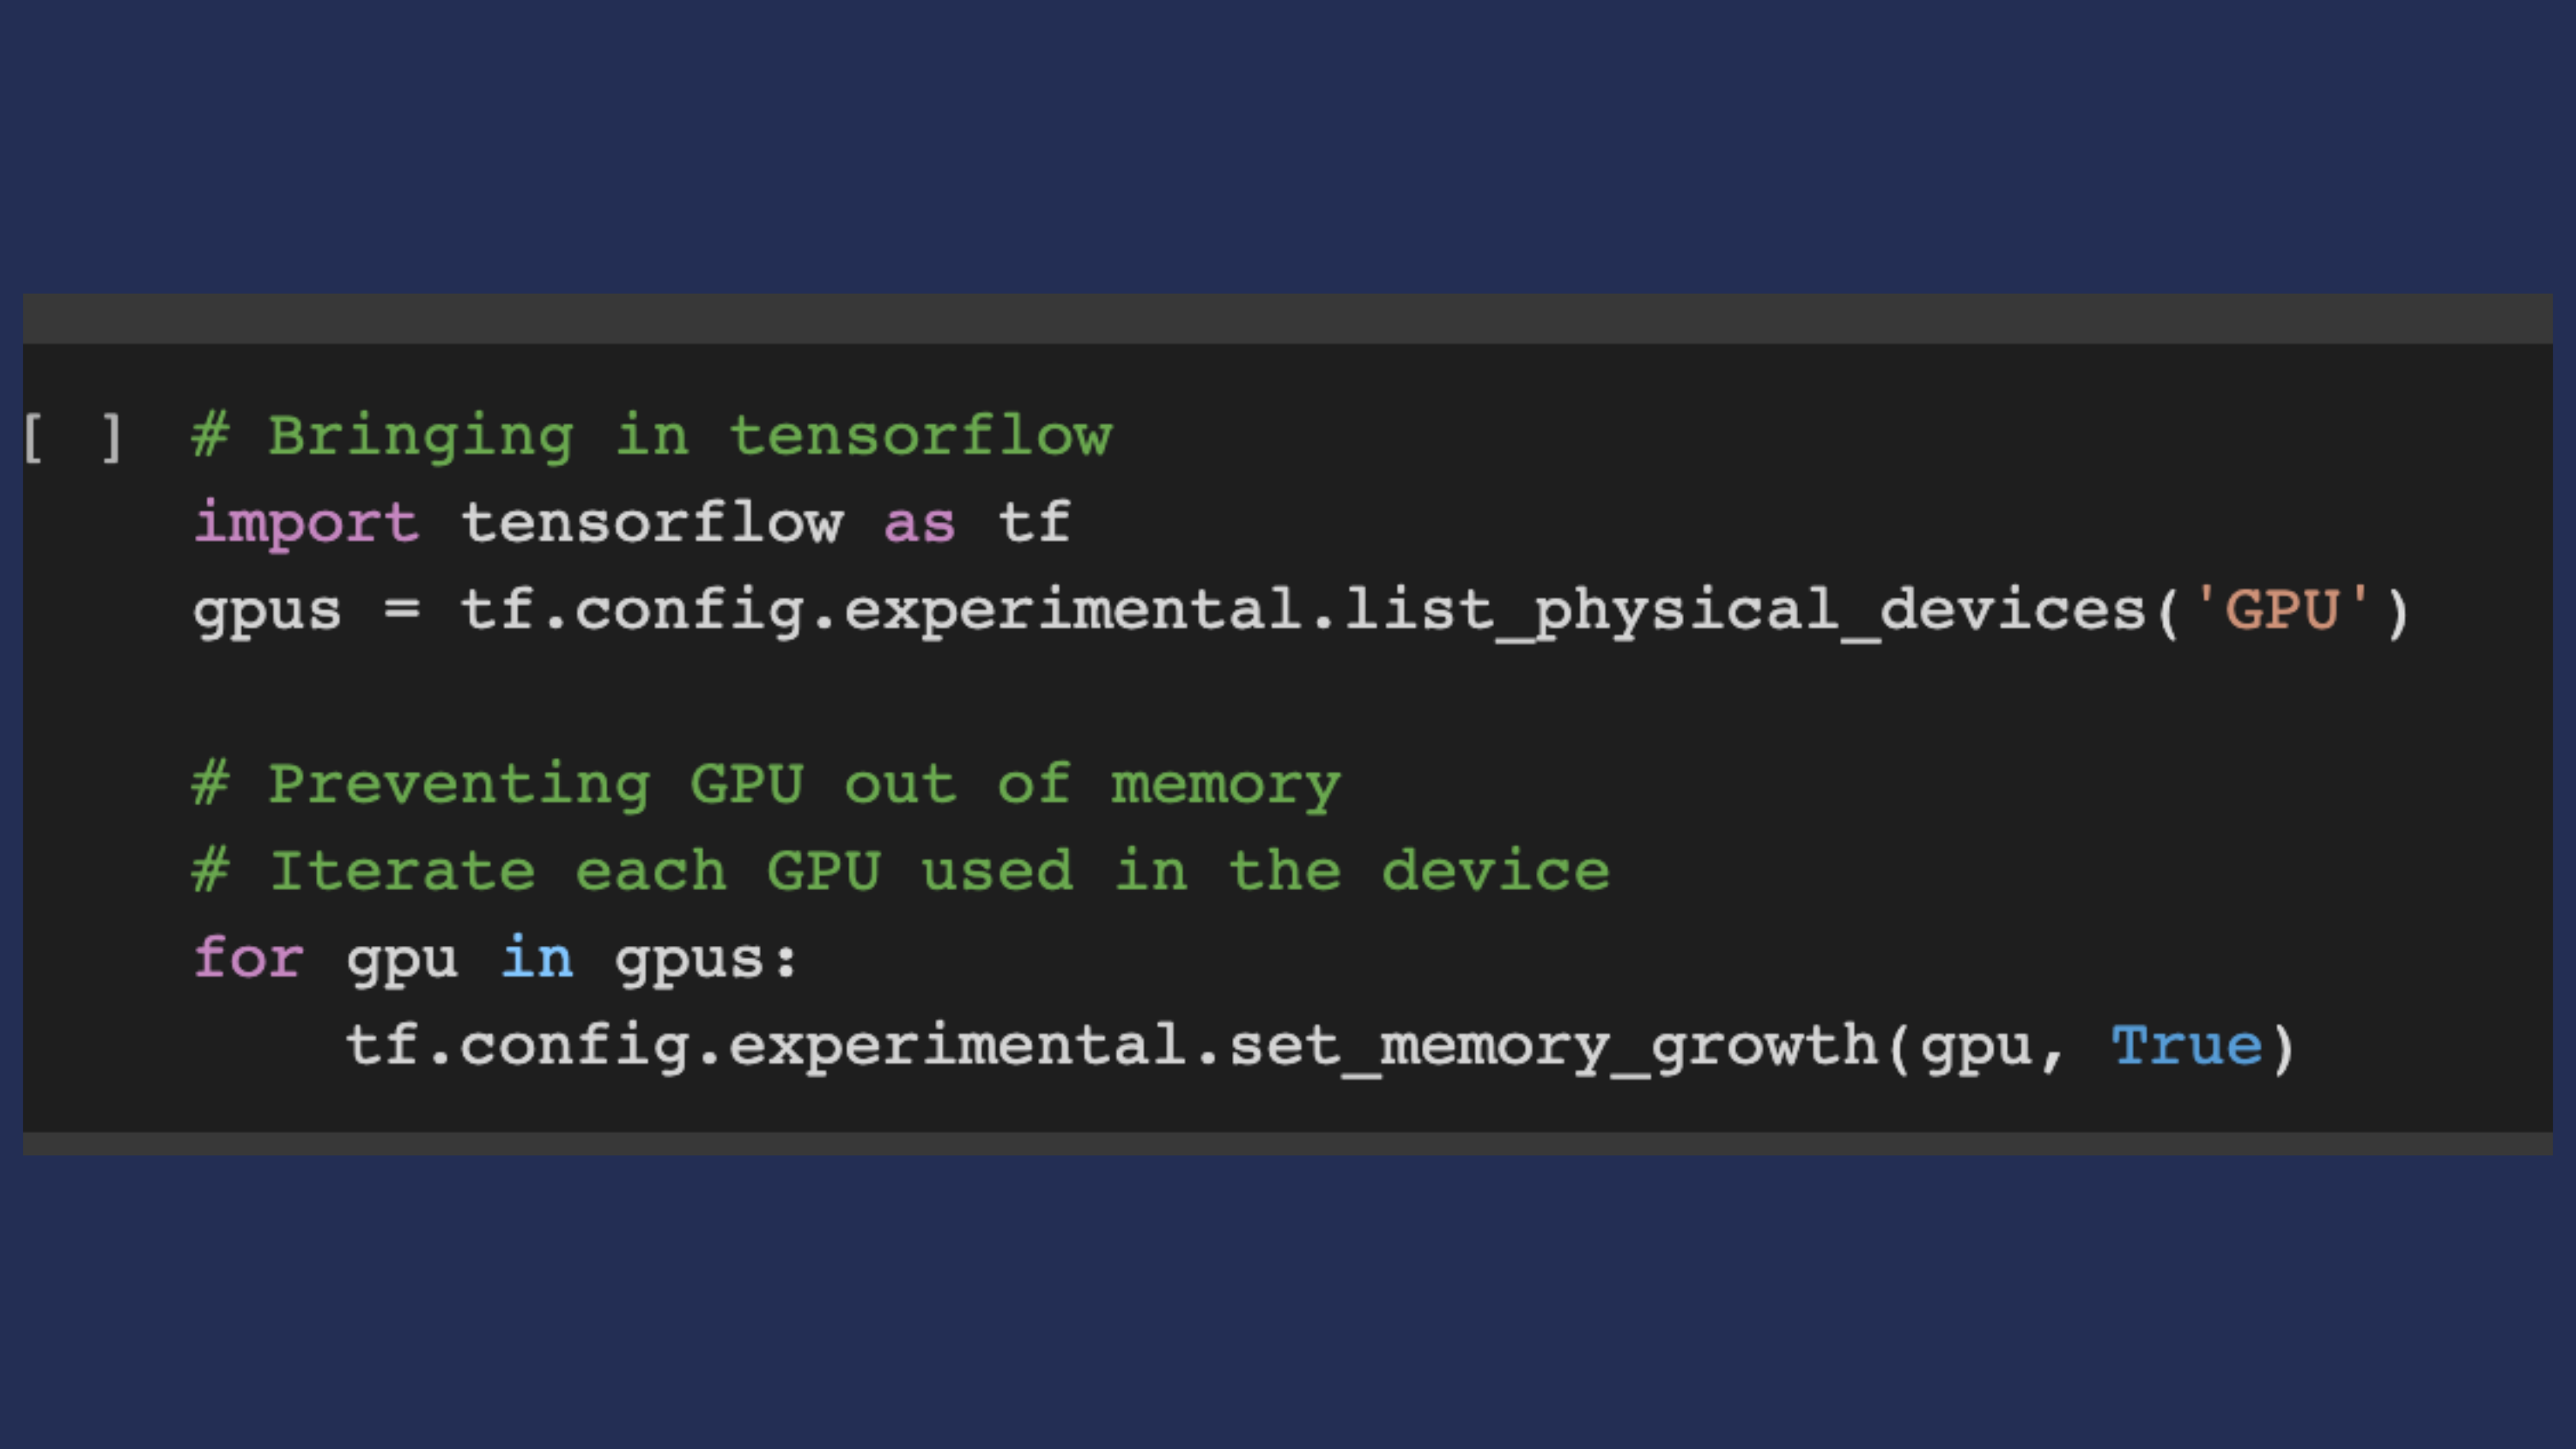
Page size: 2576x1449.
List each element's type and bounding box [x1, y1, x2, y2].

picture [22, 293, 2554, 1155]
